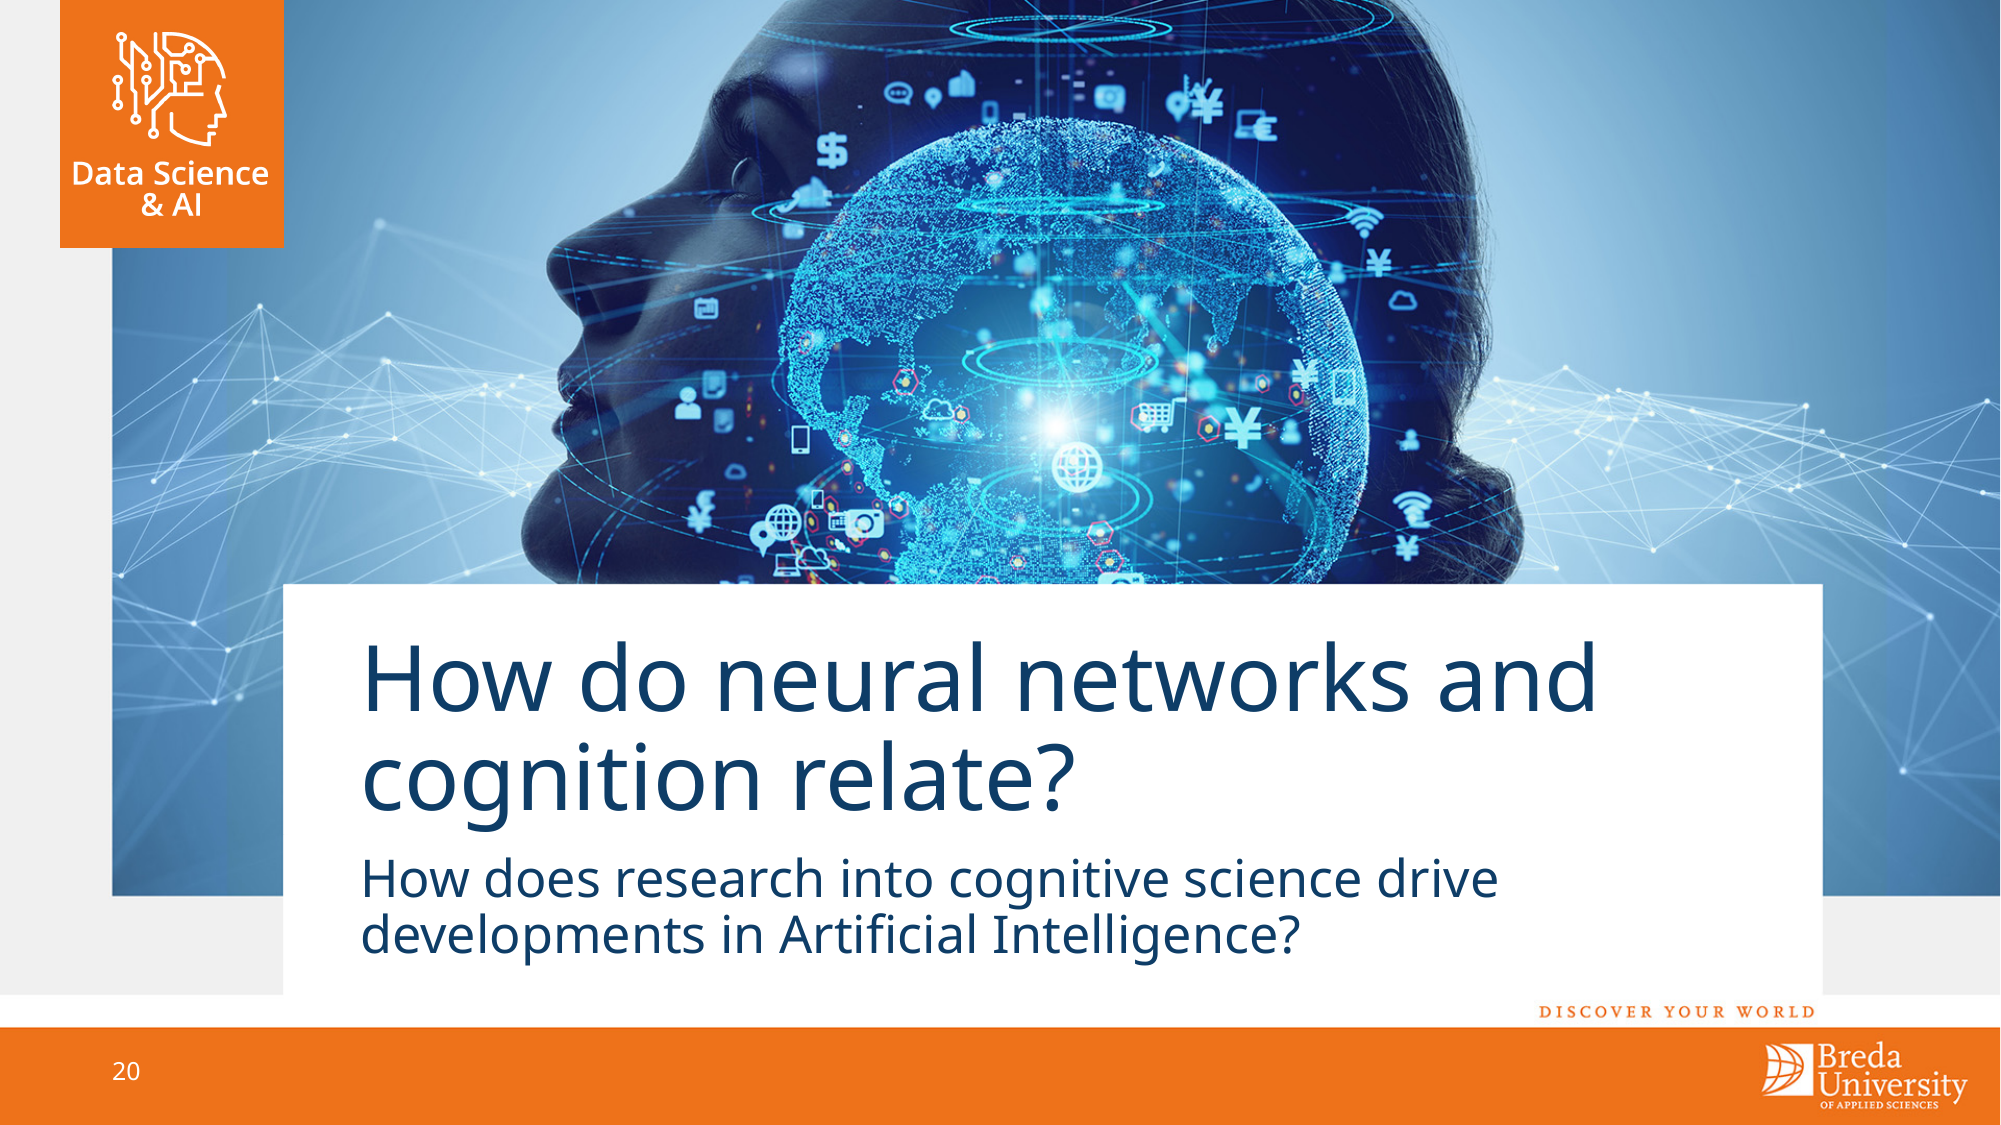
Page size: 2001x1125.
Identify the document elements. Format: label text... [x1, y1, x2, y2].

slide_number 20 [97, 1042, 198, 1103]
picture [0, 0, 2001, 1125]
list How does research into cognitive science drive developments in Artificial Intelligence? [283, 835, 1821, 996]
title How do neural networks and cognition relate? [283, 584, 1821, 835]
